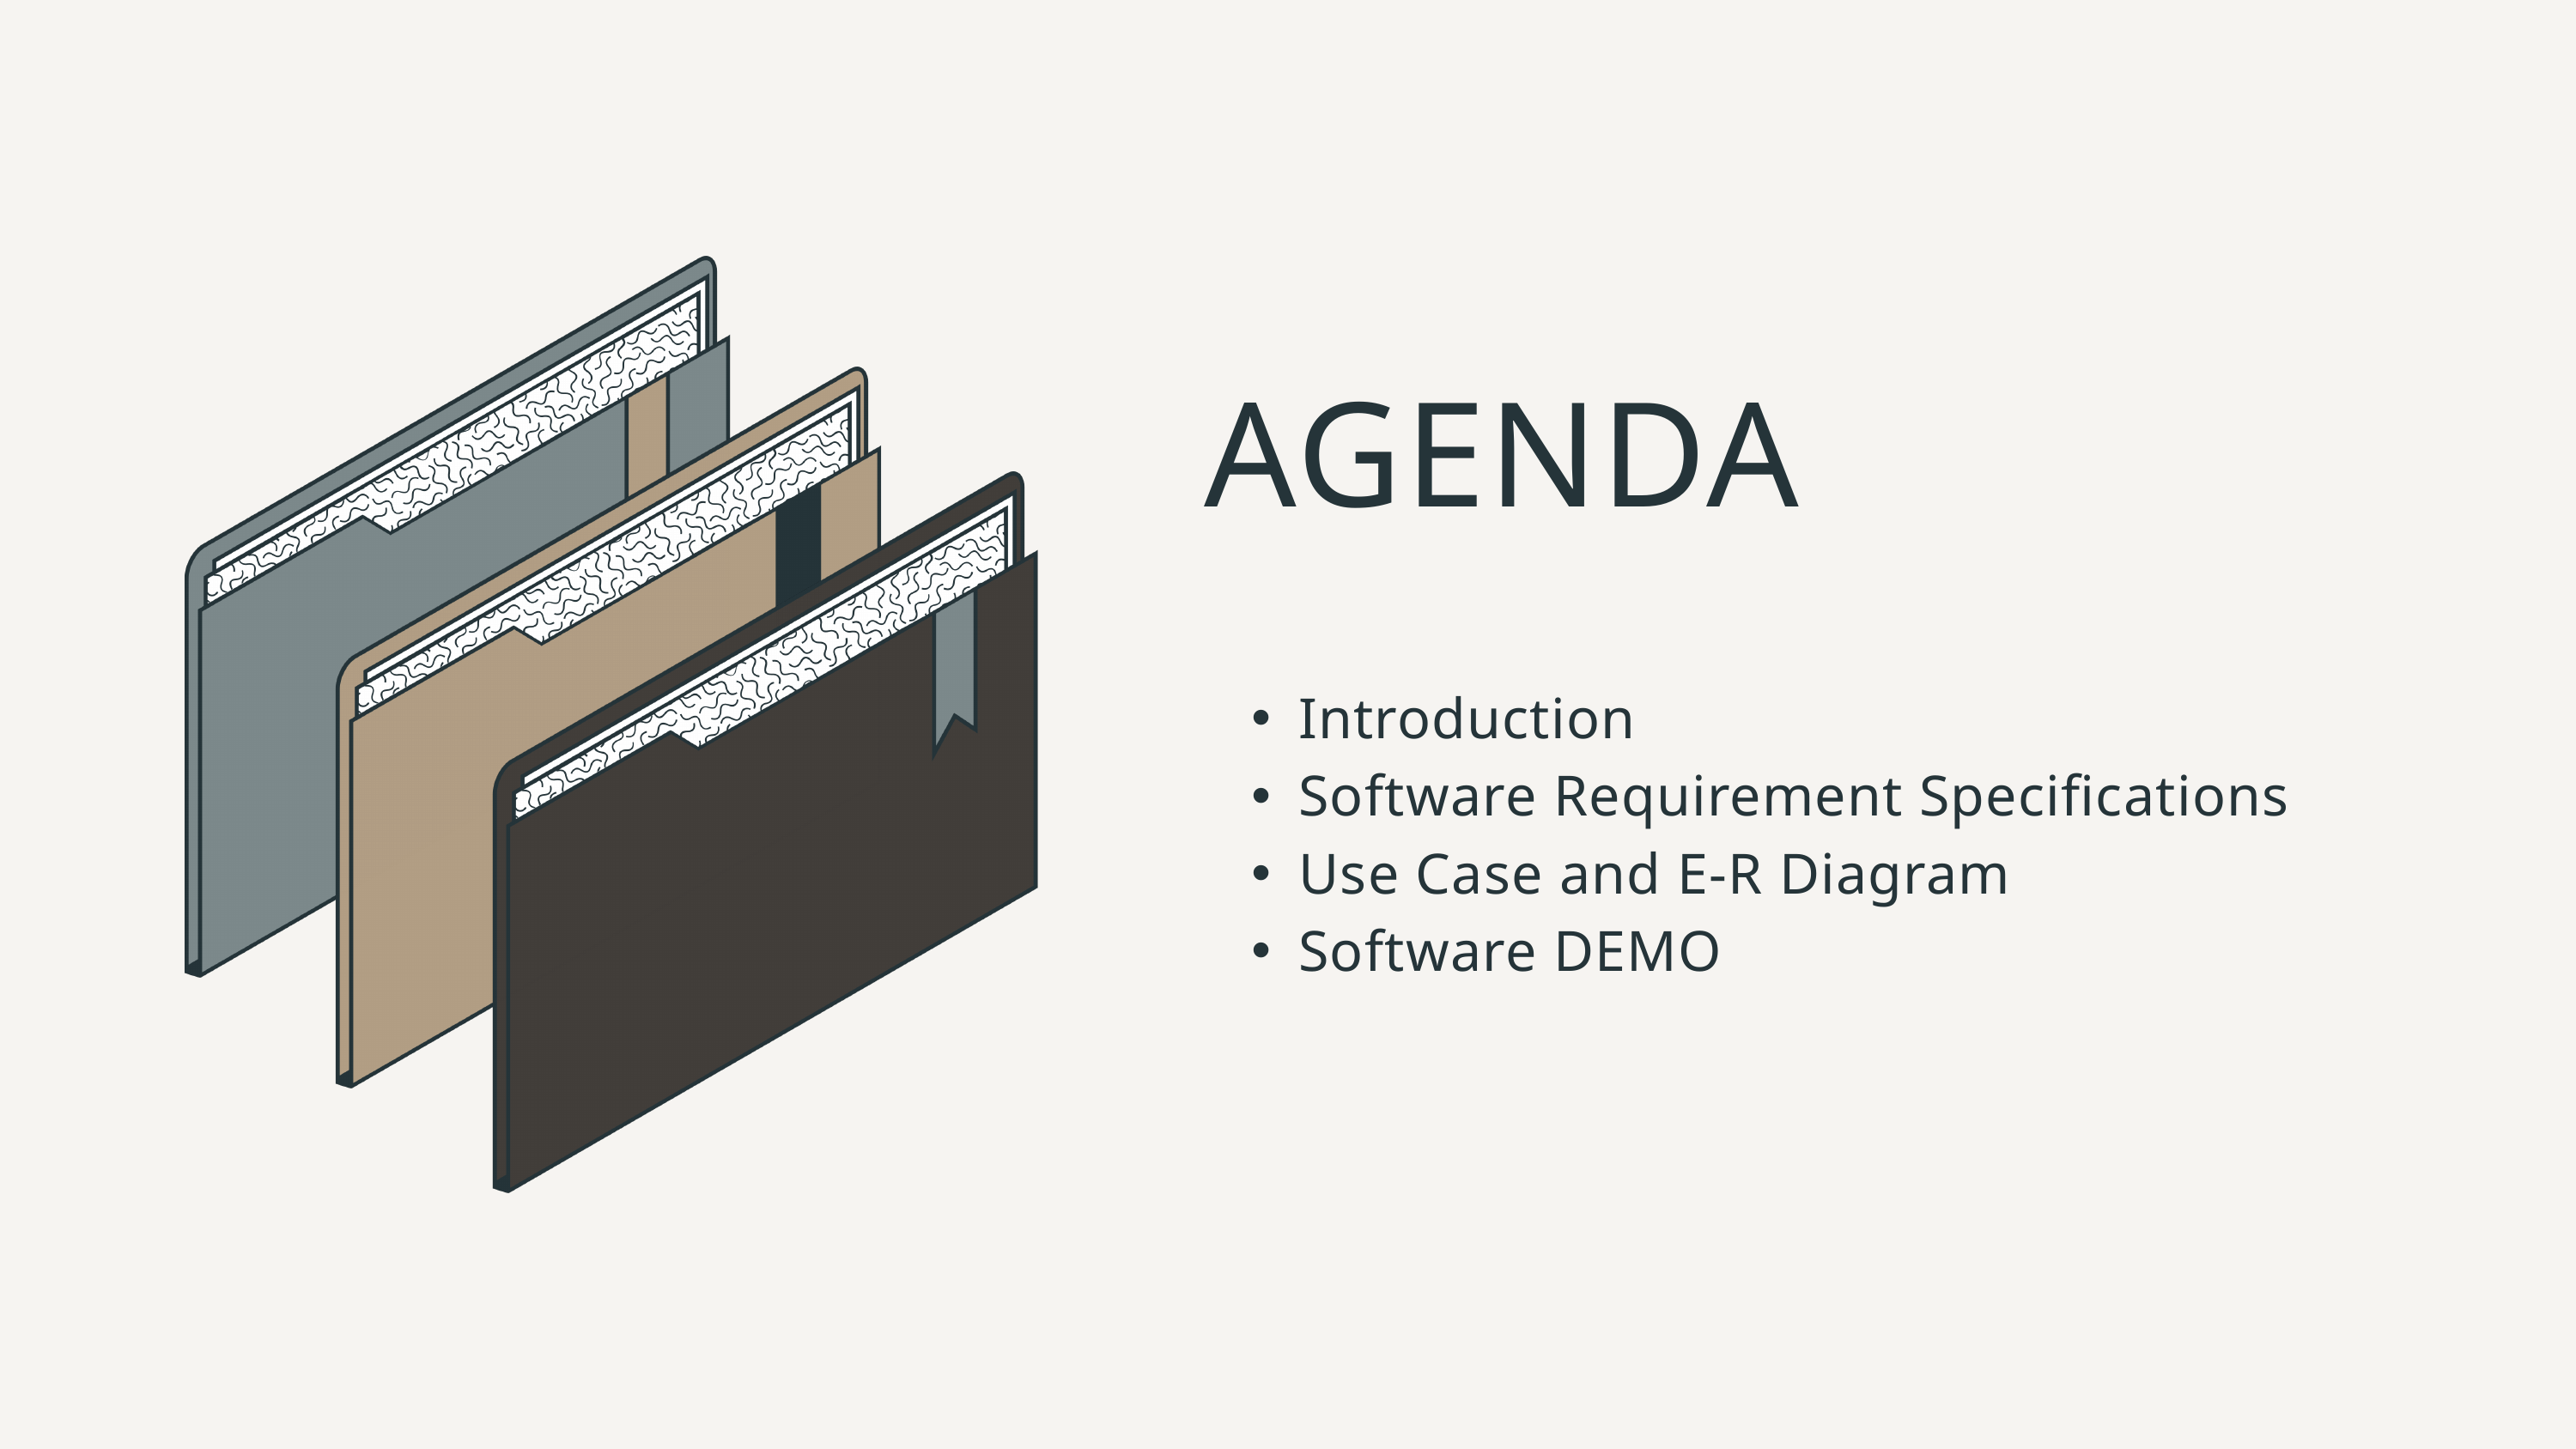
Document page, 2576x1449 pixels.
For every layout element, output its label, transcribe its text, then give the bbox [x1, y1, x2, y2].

table_cell Introduction Software Requirement Specifications Use Case and E-R Diagram Software DEMO [1182, 579, 2427, 1085]
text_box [184, 255, 1039, 1193]
table_header AGENDA [1182, 324, 2427, 572]
